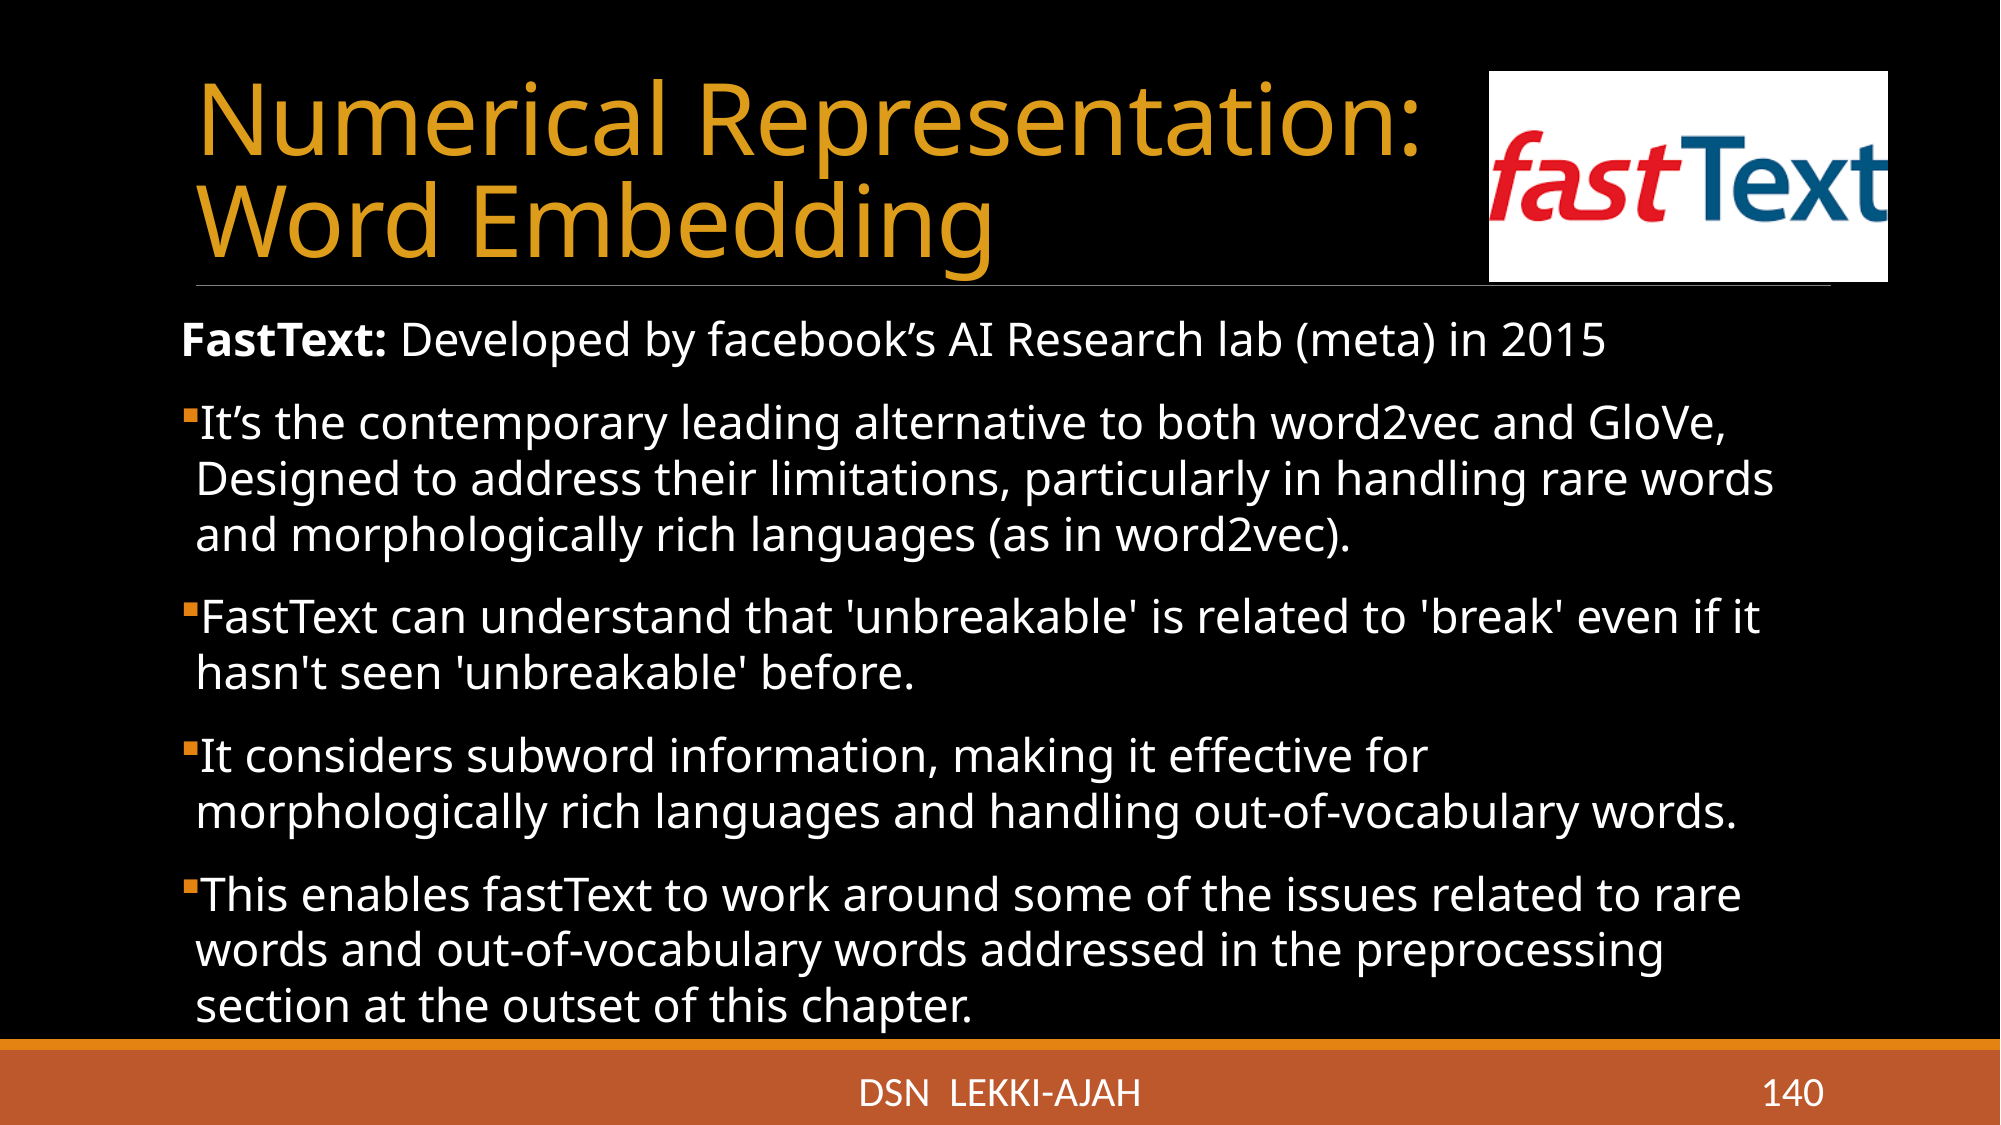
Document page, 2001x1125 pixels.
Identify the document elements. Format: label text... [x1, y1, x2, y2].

footer DSN LEKKI-AJAH [604, 1059, 1396, 1120]
list FastText: Developed by facebook’s AI Research lab (meta) in 2015 It’s the contemporary leading alternative to both word2vec and GloVe, Designed to address their limitations, particularly in handling rare words and morphologically rich languages (as in word2vec). FastText can understand that 'unbreakable' is related to 'break' even if it hasn't seen 'unbreakable' before. It considers subword information, making it effective for morphologically rich languages and handling out-of-vocabulary words. This enables fastText to work around some of the issues related to rare words and out-of-vocabulary words addressed in the preprocessing section at the outset of this chapter. [180, 302, 1794, 1054]
slide_number 140 [1624, 1059, 1840, 1120]
text_box [277, 919, 933, 1054]
picture [1488, 70, 1889, 282]
title Numerical Representation: Word Embedding [180, 47, 1830, 285]
